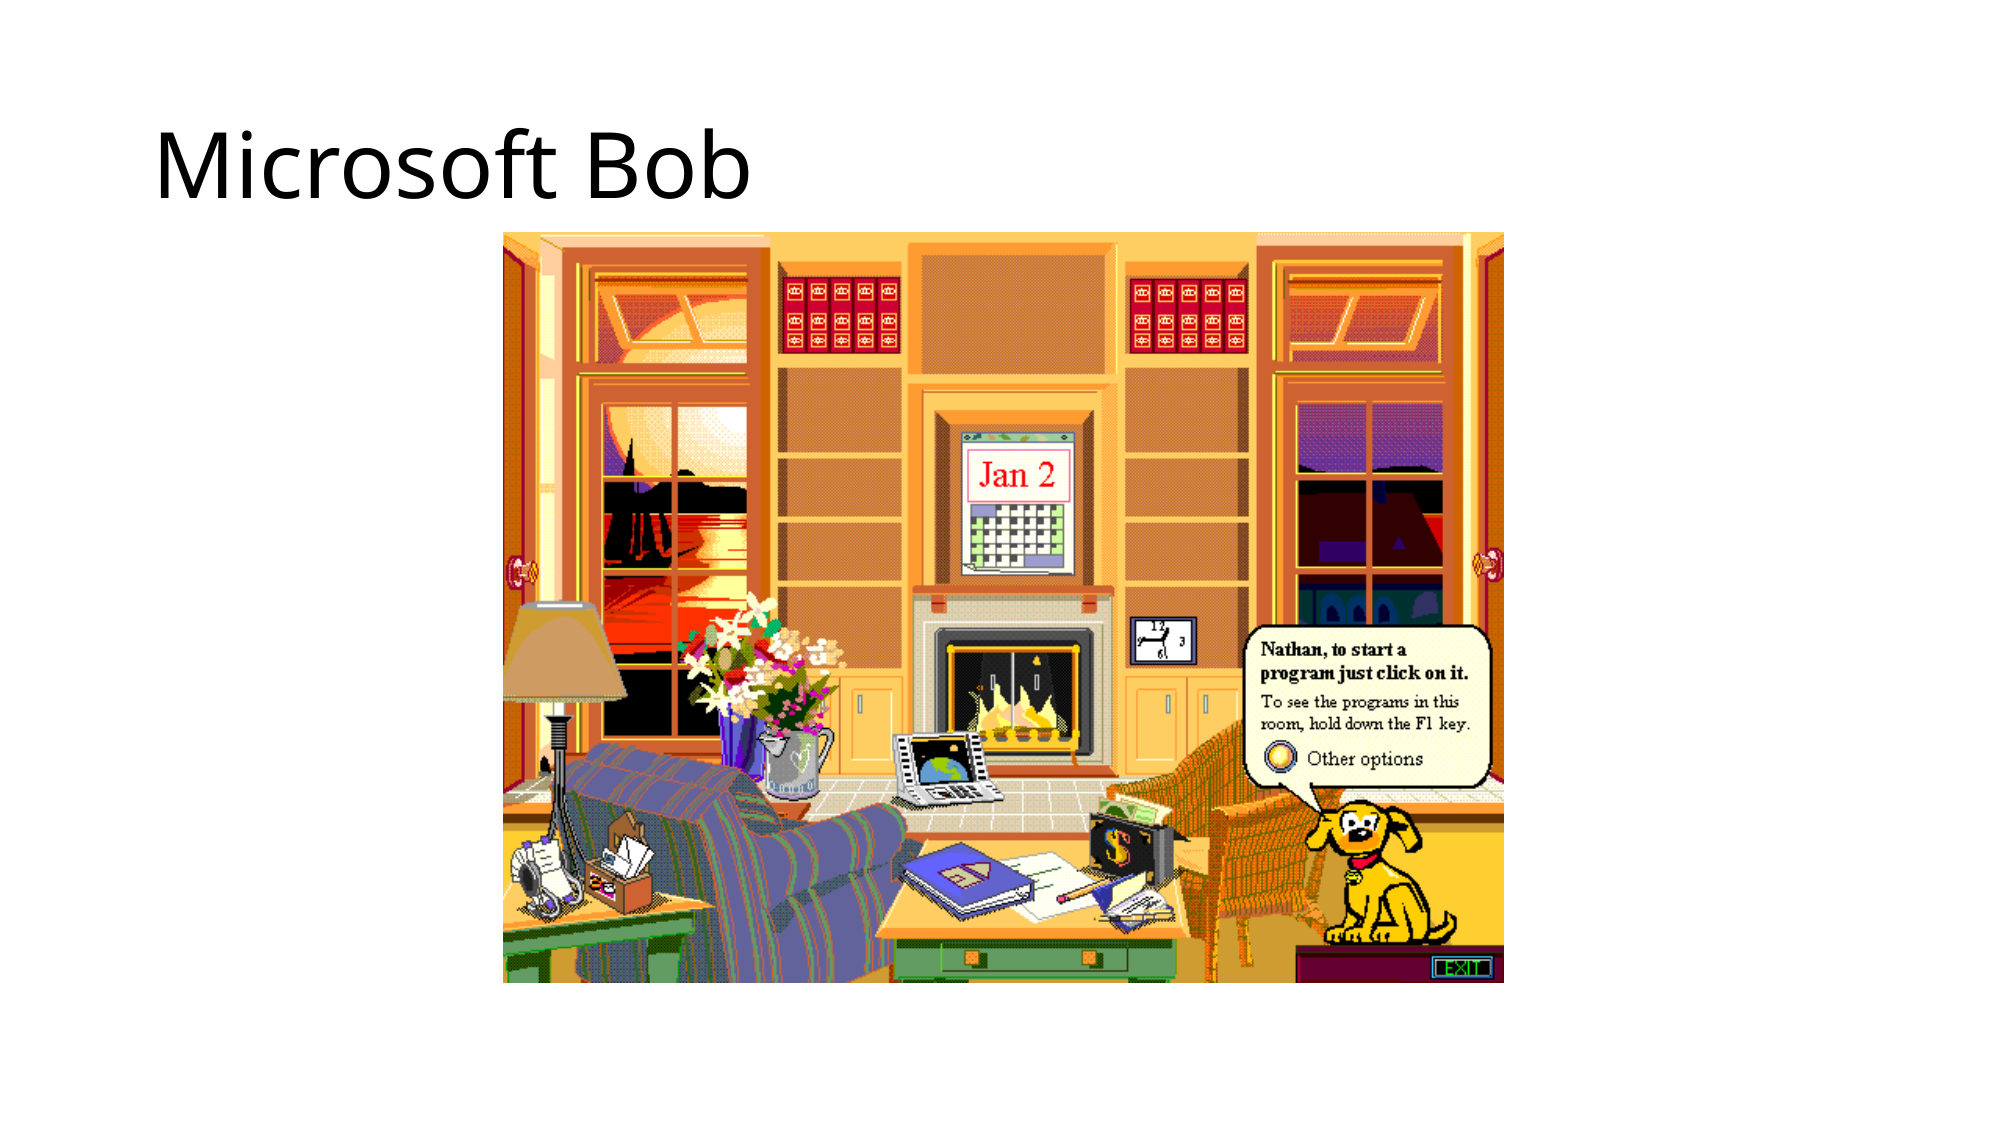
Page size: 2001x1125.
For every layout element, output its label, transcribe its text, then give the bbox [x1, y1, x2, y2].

title Microsoft Bob [137, 59, 1863, 278]
picture [503, 232, 1504, 983]
